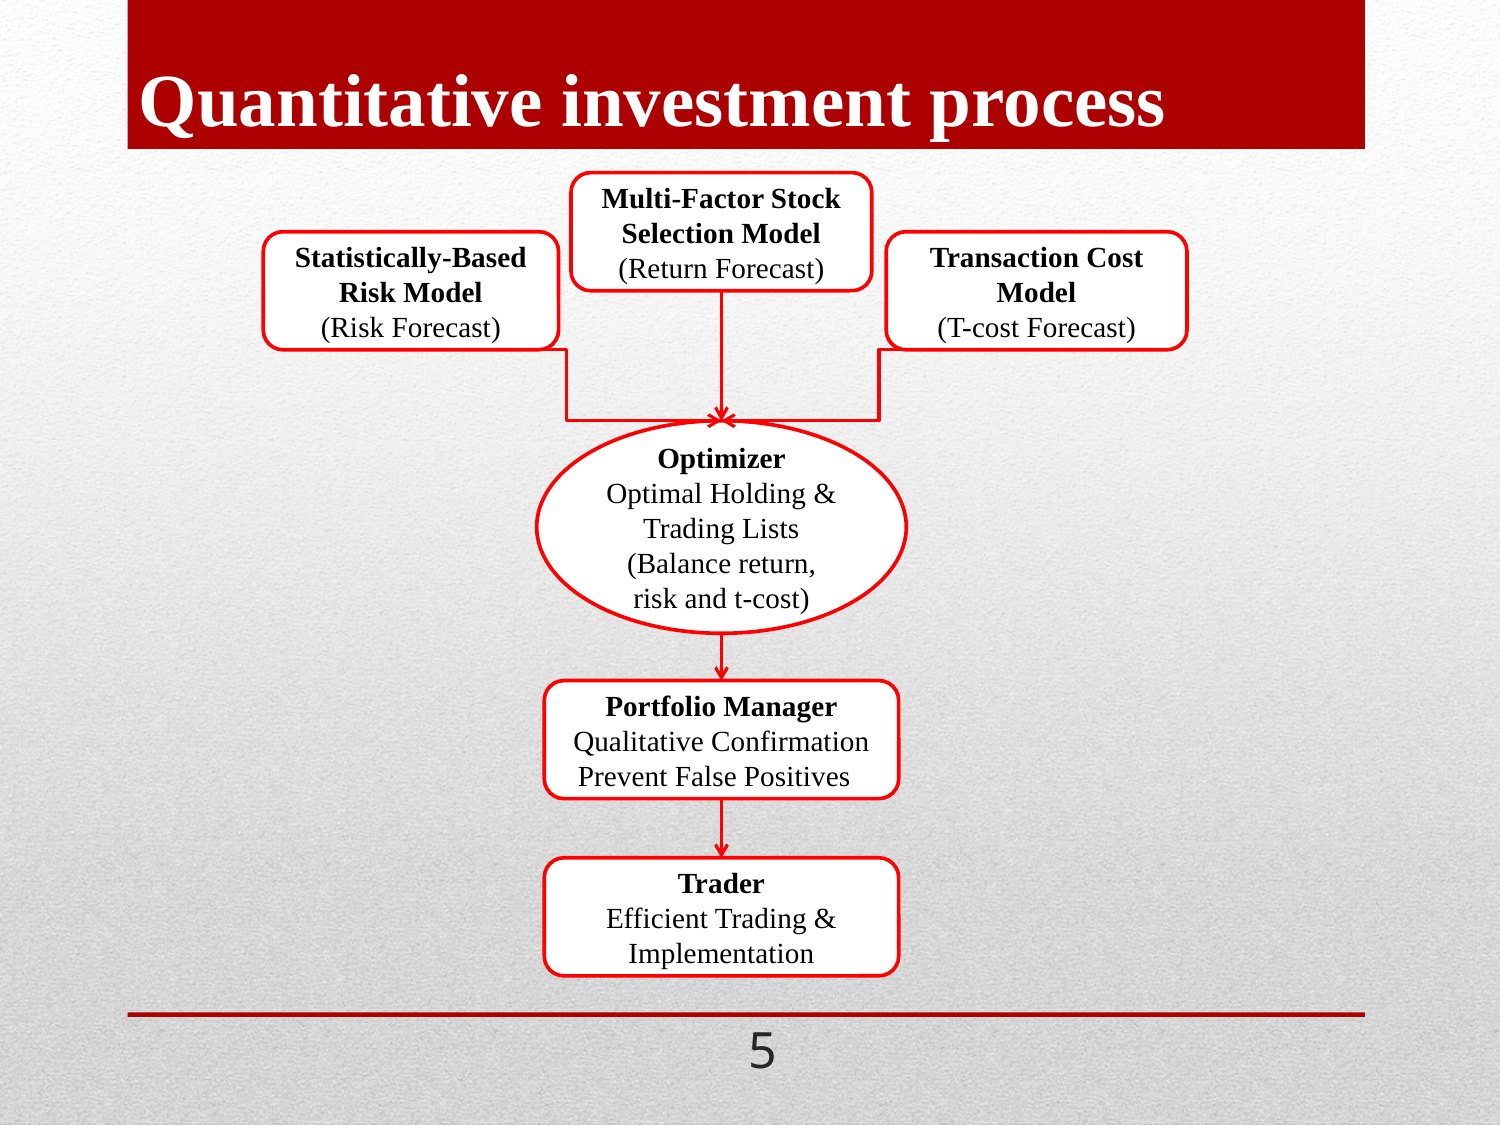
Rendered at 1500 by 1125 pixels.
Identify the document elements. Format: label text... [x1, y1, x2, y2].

text_box Portfolio Manager Qualitative Confirmation Prevent False Positives [542, 678, 901, 801]
text_box Statistically-Based Risk Model (Risk Forecast) [261, 229, 561, 352]
text_box Multi-Factor Stock Selection Model (Return Forecast) [569, 170, 874, 289]
title Quantitative investment process [123, 0, 1365, 149]
text_box Trader Efficient Trading & Implementation [542, 855, 901, 978]
text_box Transaction Cost Model (T-cost Forecast) [884, 229, 1189, 352]
slide_number 5 [667, 1023, 793, 1084]
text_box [410, 289, 1038, 635]
